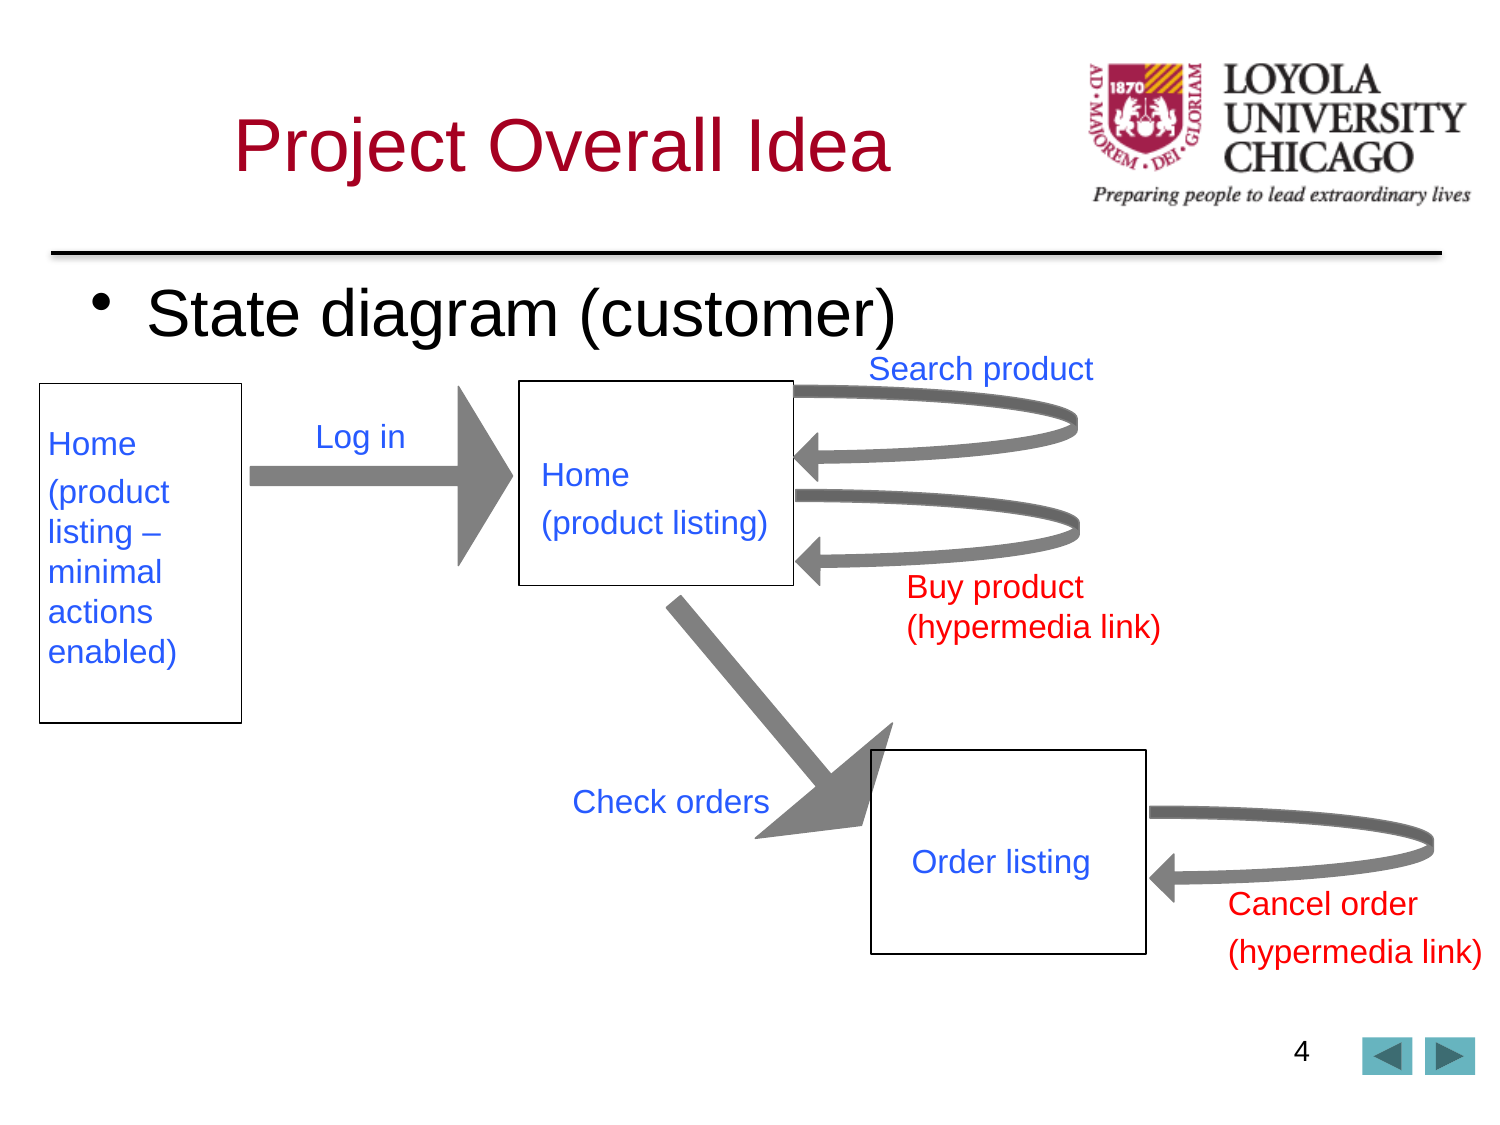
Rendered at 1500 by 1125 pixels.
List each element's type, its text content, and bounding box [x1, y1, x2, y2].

text_box Home (product listing – minimal actions enabled) [33, 414, 259, 678]
text_box [250, 386, 513, 566]
text_box Search product [853, 339, 1110, 395]
text_box [1149, 806, 1434, 902]
list State diagram (customer) [74, 262, 1426, 384]
text_box Order listing [896, 833, 1107, 888]
text_box Log in [300, 408, 422, 463]
text_box Home (product listing) [526, 445, 784, 549]
text_box Buy product (hypermedia link) [891, 558, 1255, 653]
text_box [39, 678, 242, 723]
text_box [666, 595, 893, 839]
title Project Overall Idea [74, 44, 1051, 238]
text_box [39, 383, 242, 414]
text_box Check orders [557, 772, 786, 828]
text_box [518, 381, 794, 586]
text_box Cancel order (hypermedia link) [1213, 875, 1499, 978]
text_box [870, 750, 1146, 955]
text_box [795, 489, 1080, 586]
picture [1056, 37, 1500, 236]
text_box [793, 385, 1078, 482]
slide_number 4 [974, 1024, 1326, 1104]
